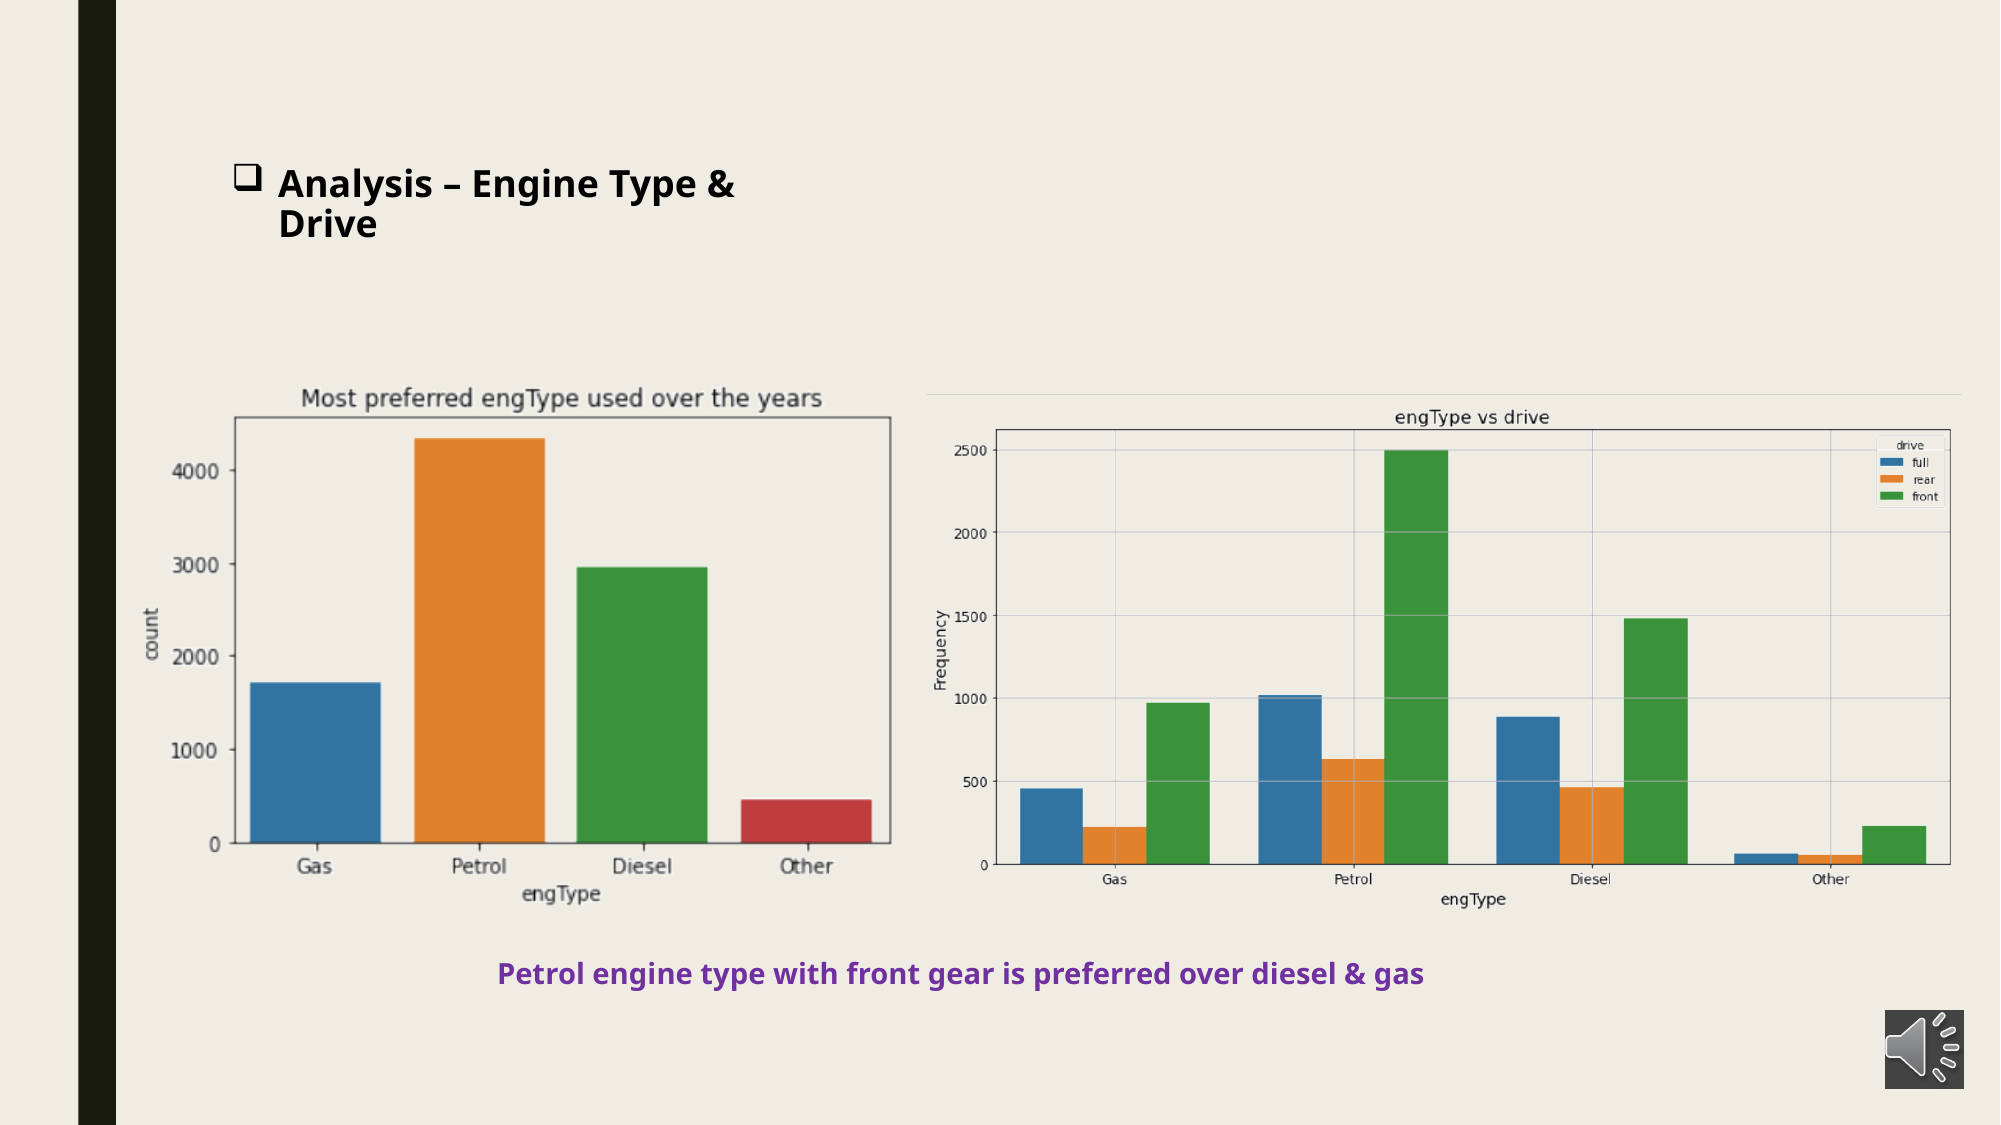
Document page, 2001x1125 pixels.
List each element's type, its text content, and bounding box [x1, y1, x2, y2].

text_box Petrol engine type with front gear is preferred over diesel & gas [482, 947, 1543, 998]
title Analysis – Engine Type & Drive [216, 157, 801, 361]
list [111, 366, 927, 920]
picture [926, 394, 1962, 920]
picture [1884, 1009, 1965, 1090]
